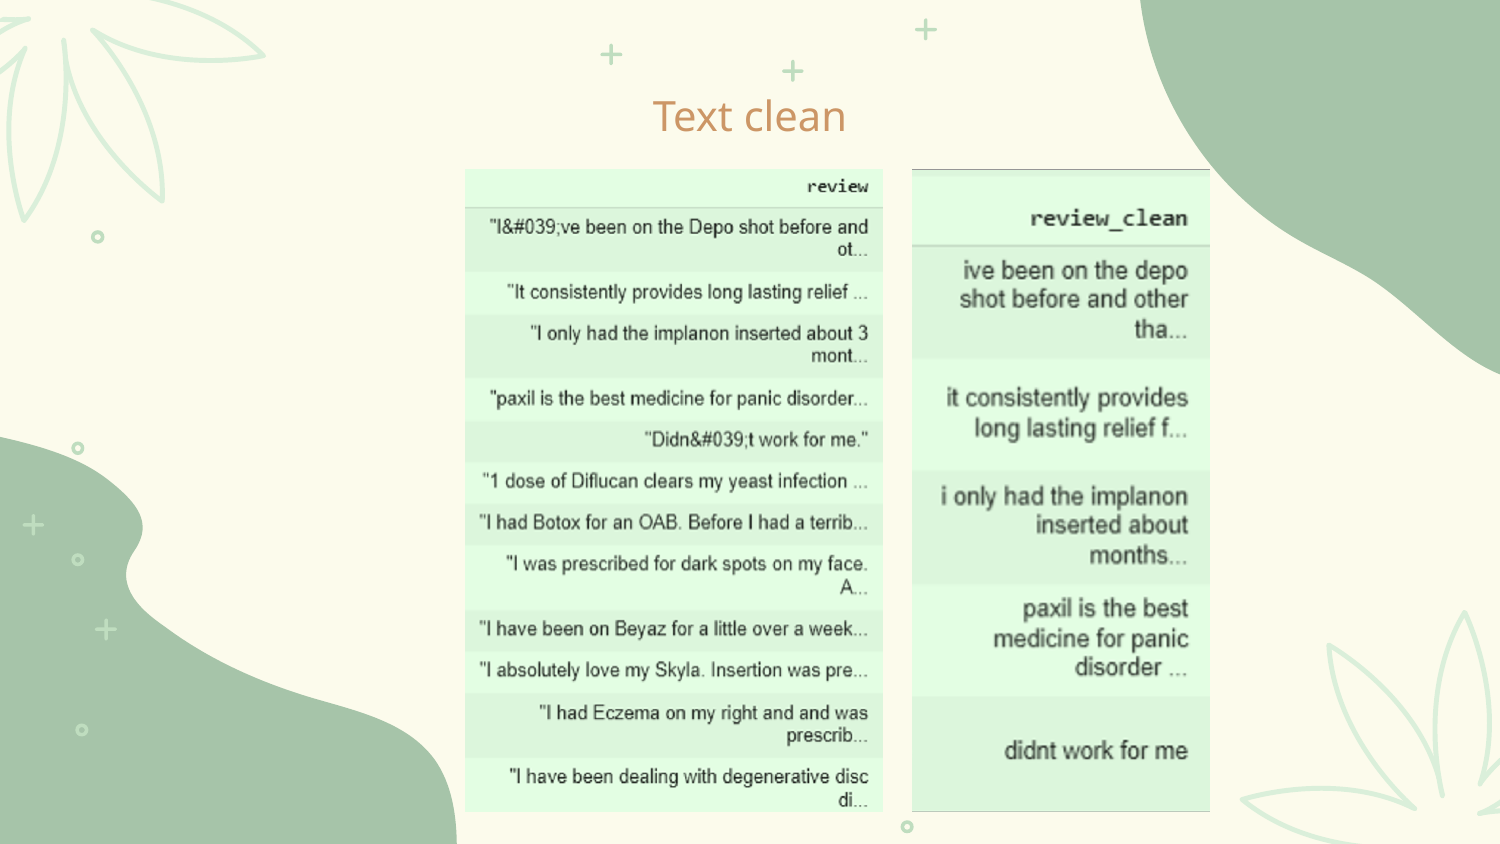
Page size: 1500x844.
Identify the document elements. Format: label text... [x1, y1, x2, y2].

picture [464, 169, 884, 812]
picture [911, 169, 1210, 812]
title Text clean [112, 89, 1388, 140]
